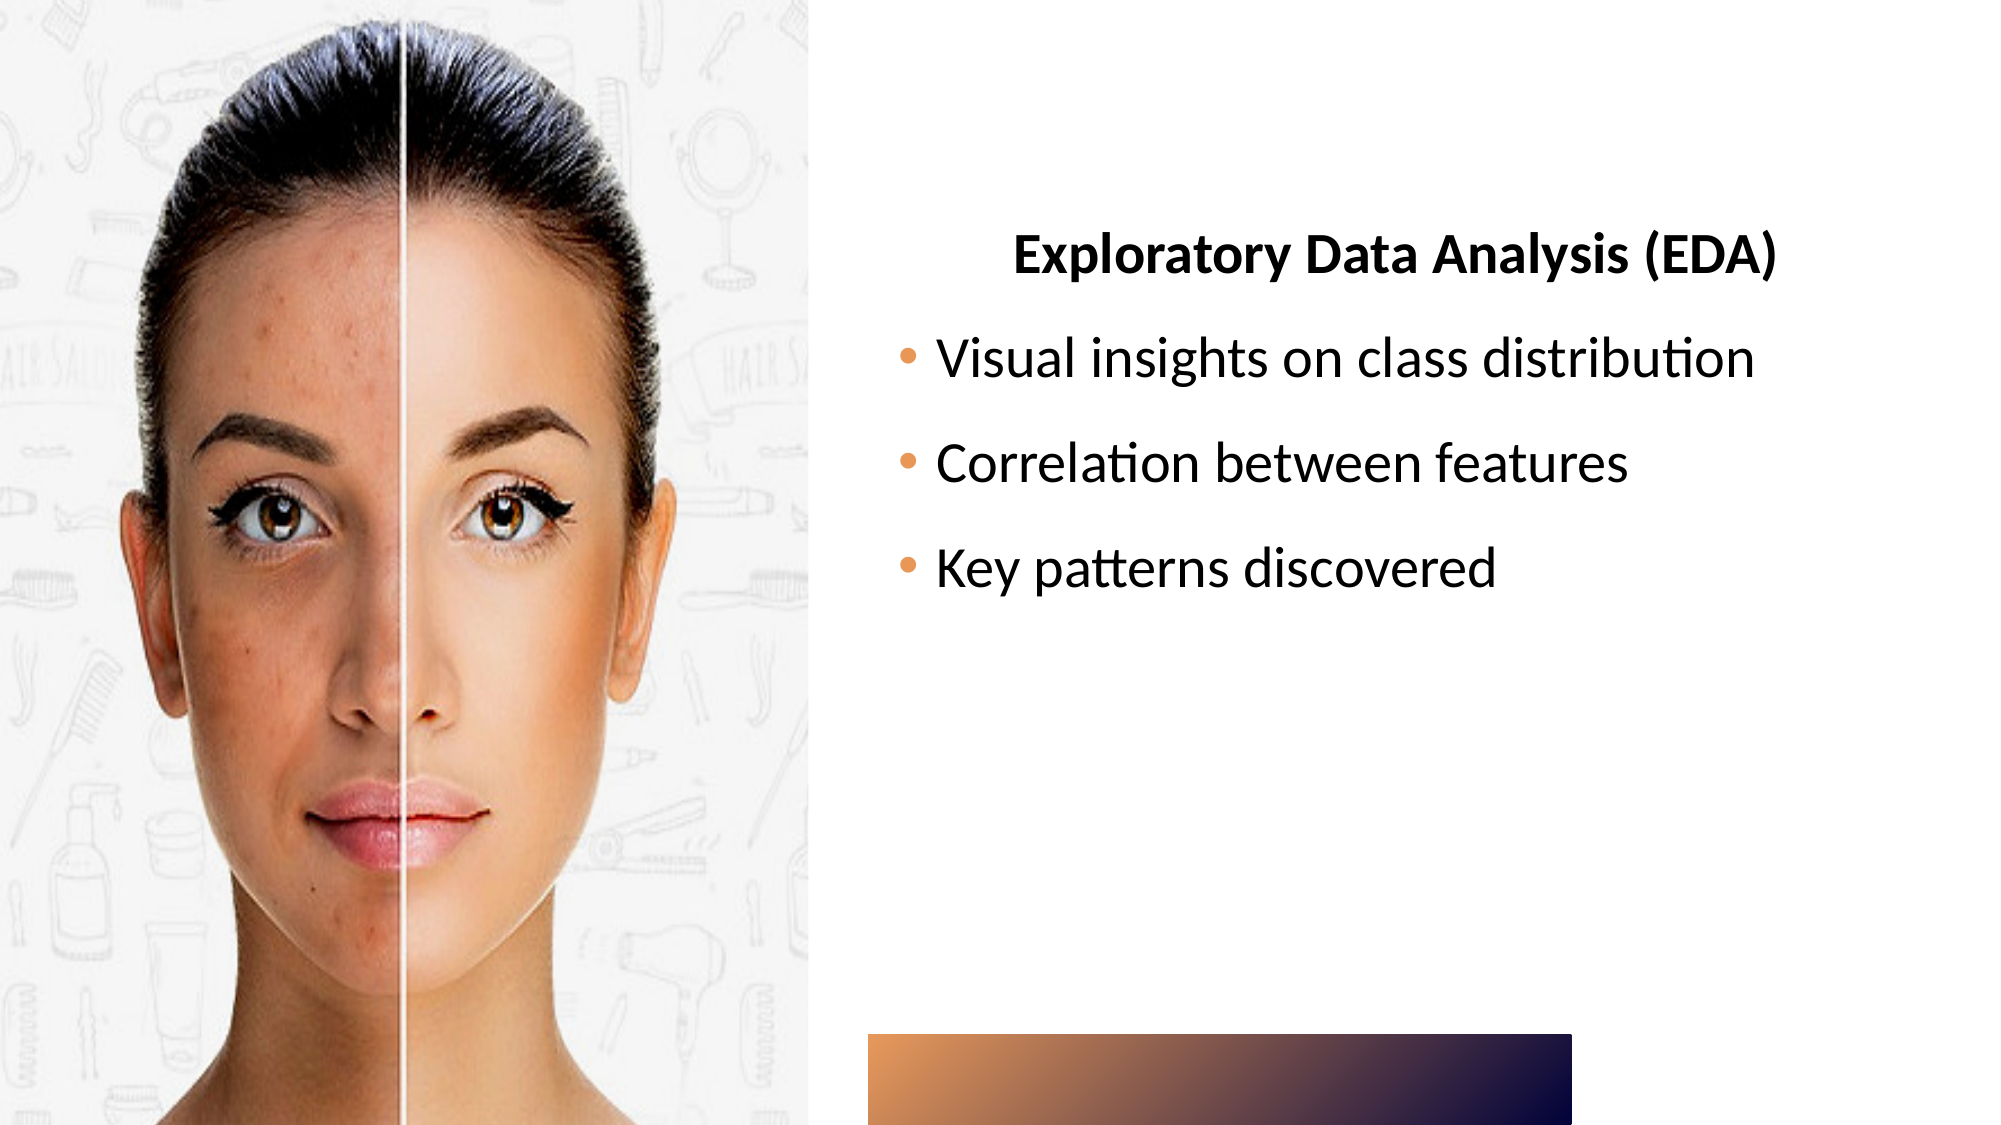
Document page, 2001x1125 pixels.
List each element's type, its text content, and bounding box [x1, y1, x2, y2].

picture [0, 0, 809, 1125]
list Exploratory Data Analysis (EDA) Visual insights on class distribution Correlation between features Key patterns discovered [884, 215, 1908, 786]
